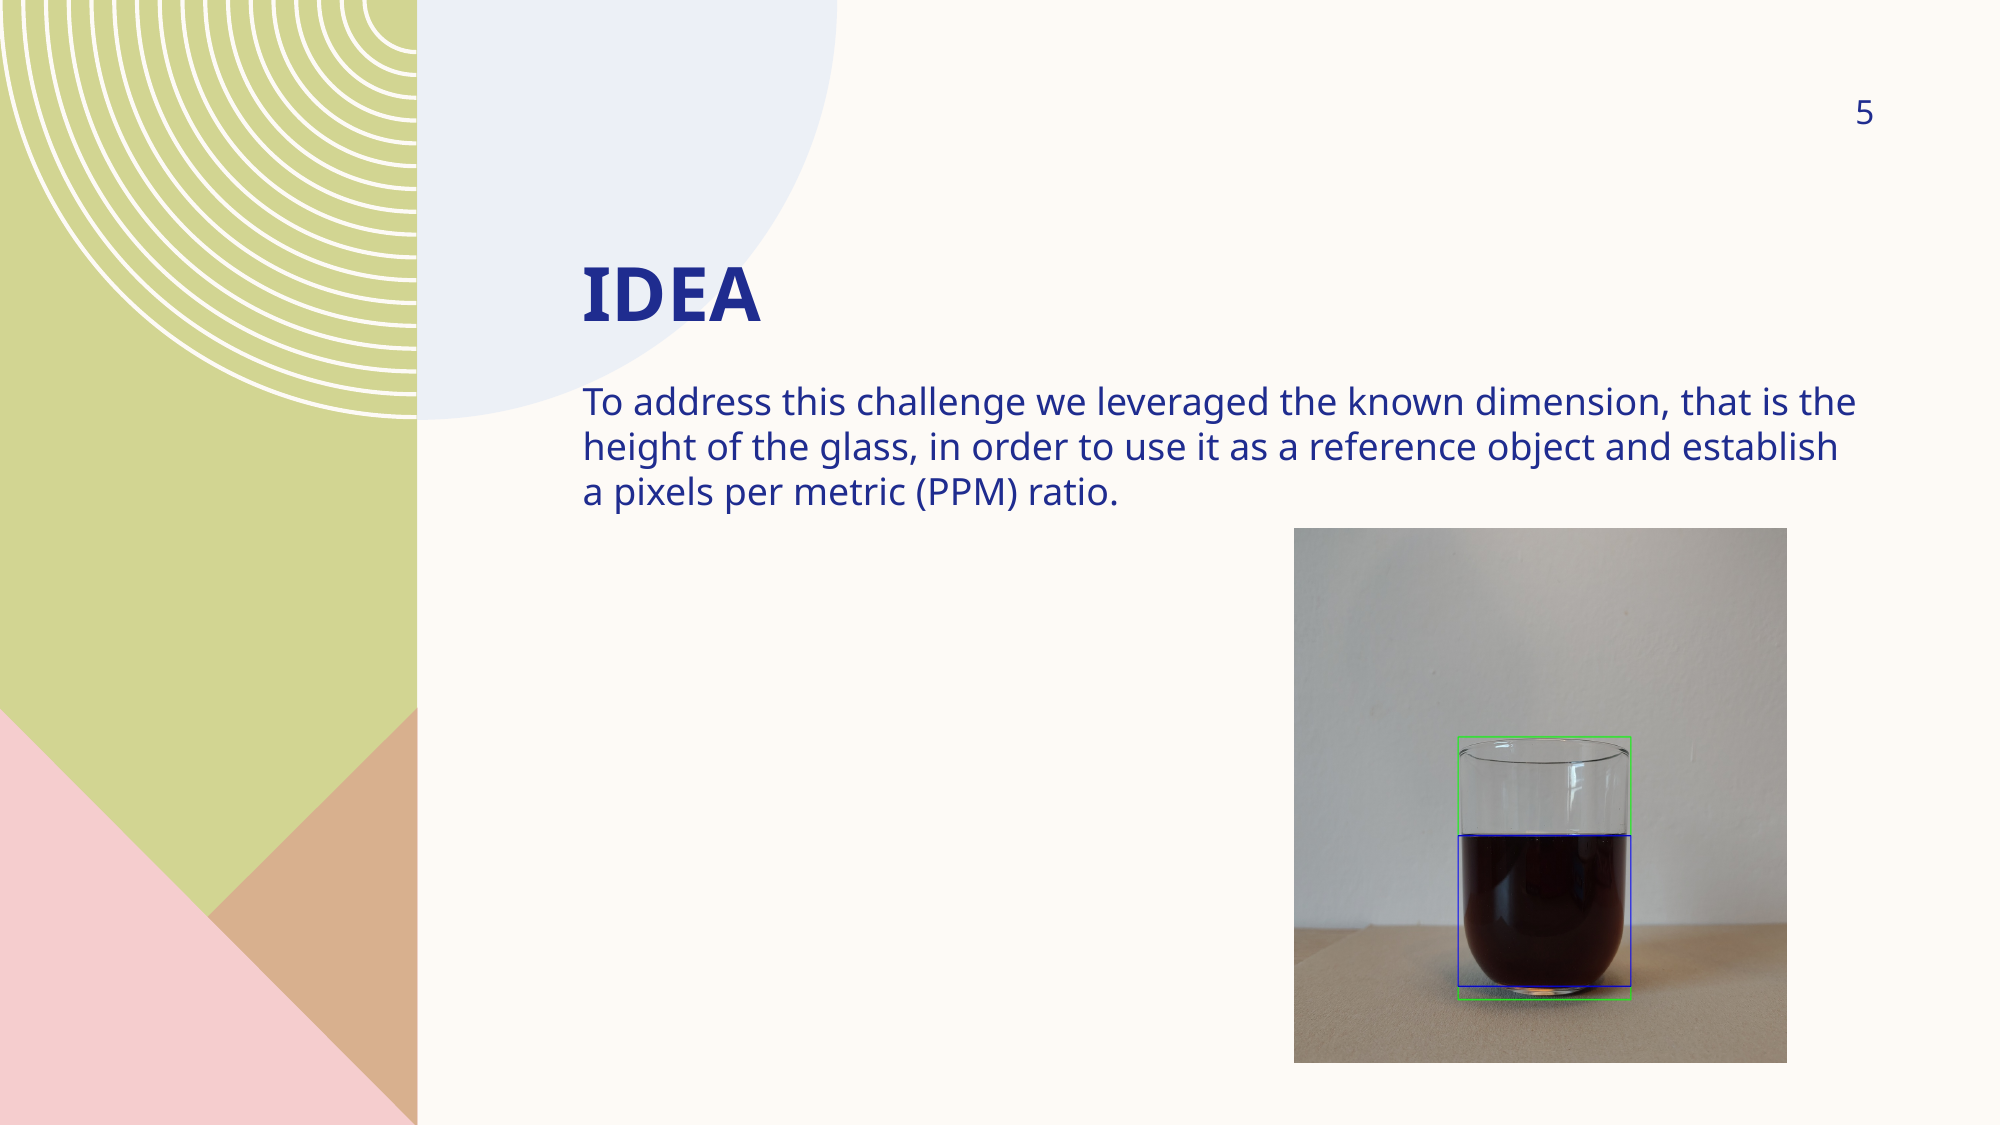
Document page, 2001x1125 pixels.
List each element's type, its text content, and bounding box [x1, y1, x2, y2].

title IDEa [567, 173, 1875, 337]
slide_number 5 [1699, 75, 1875, 153]
picture [1294, 528, 1787, 1063]
